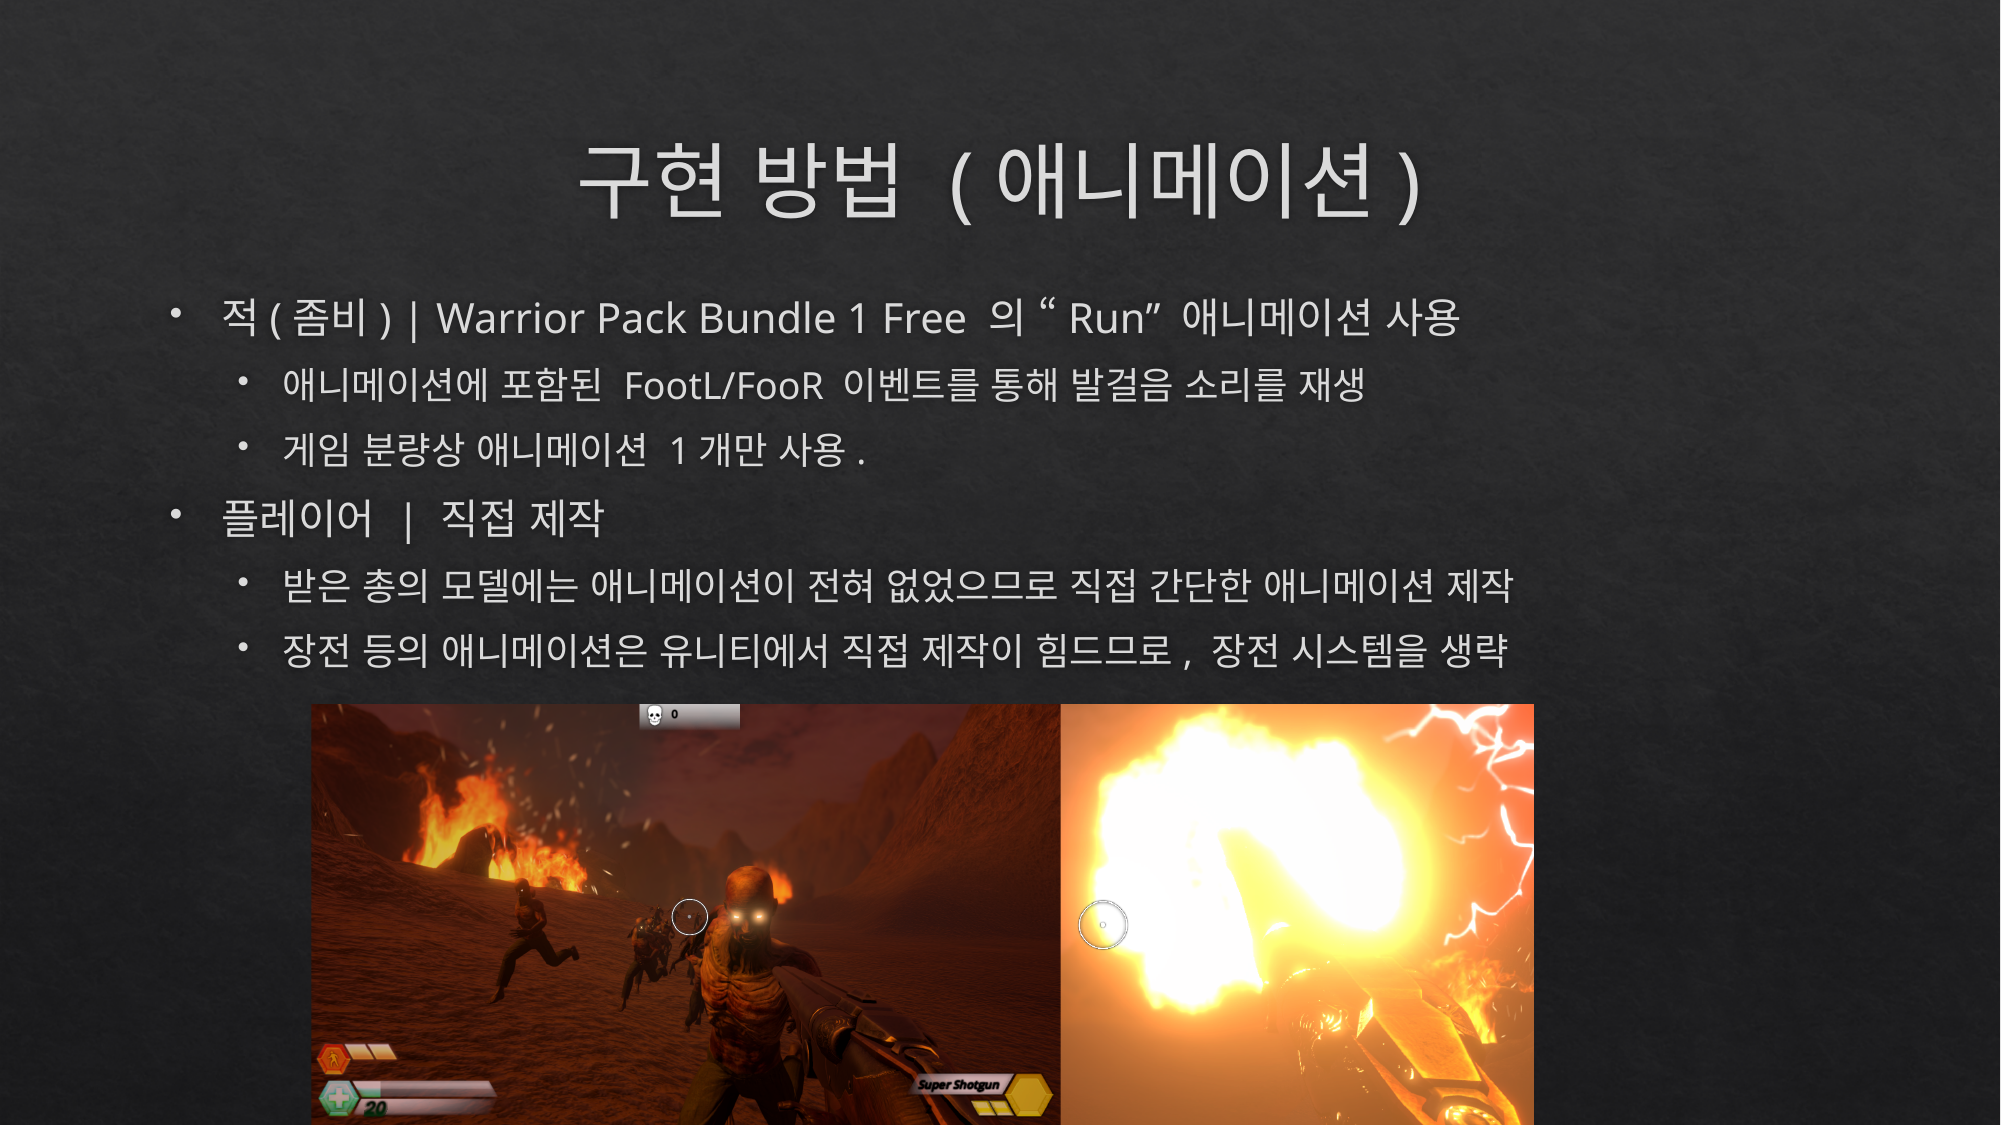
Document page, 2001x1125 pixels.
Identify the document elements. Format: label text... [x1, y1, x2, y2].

picture [311, 704, 1534, 1125]
list 적(좀비) | Warrior Pack Bundle 1 Free 의 “Run” 애니메이션 사용 애니메이션에 포함된 FootL/FooR 이벤트를 통해 발걸음 소리를 재생 게임 분량상 애니메이션 1개만 사용. 플레이어 | 직접 제작 받은 총의 모델에는 애니메이션이 전혀 없었으므로 직접 간단한 애니메이션 제작 장전 등의 애니메이션은 유니티에서 직접 제작이 힘드므로, 장전 시스템을 생략 [149, 284, 1849, 950]
title 구현 방법 (애니메이션) [149, 99, 1849, 260]
